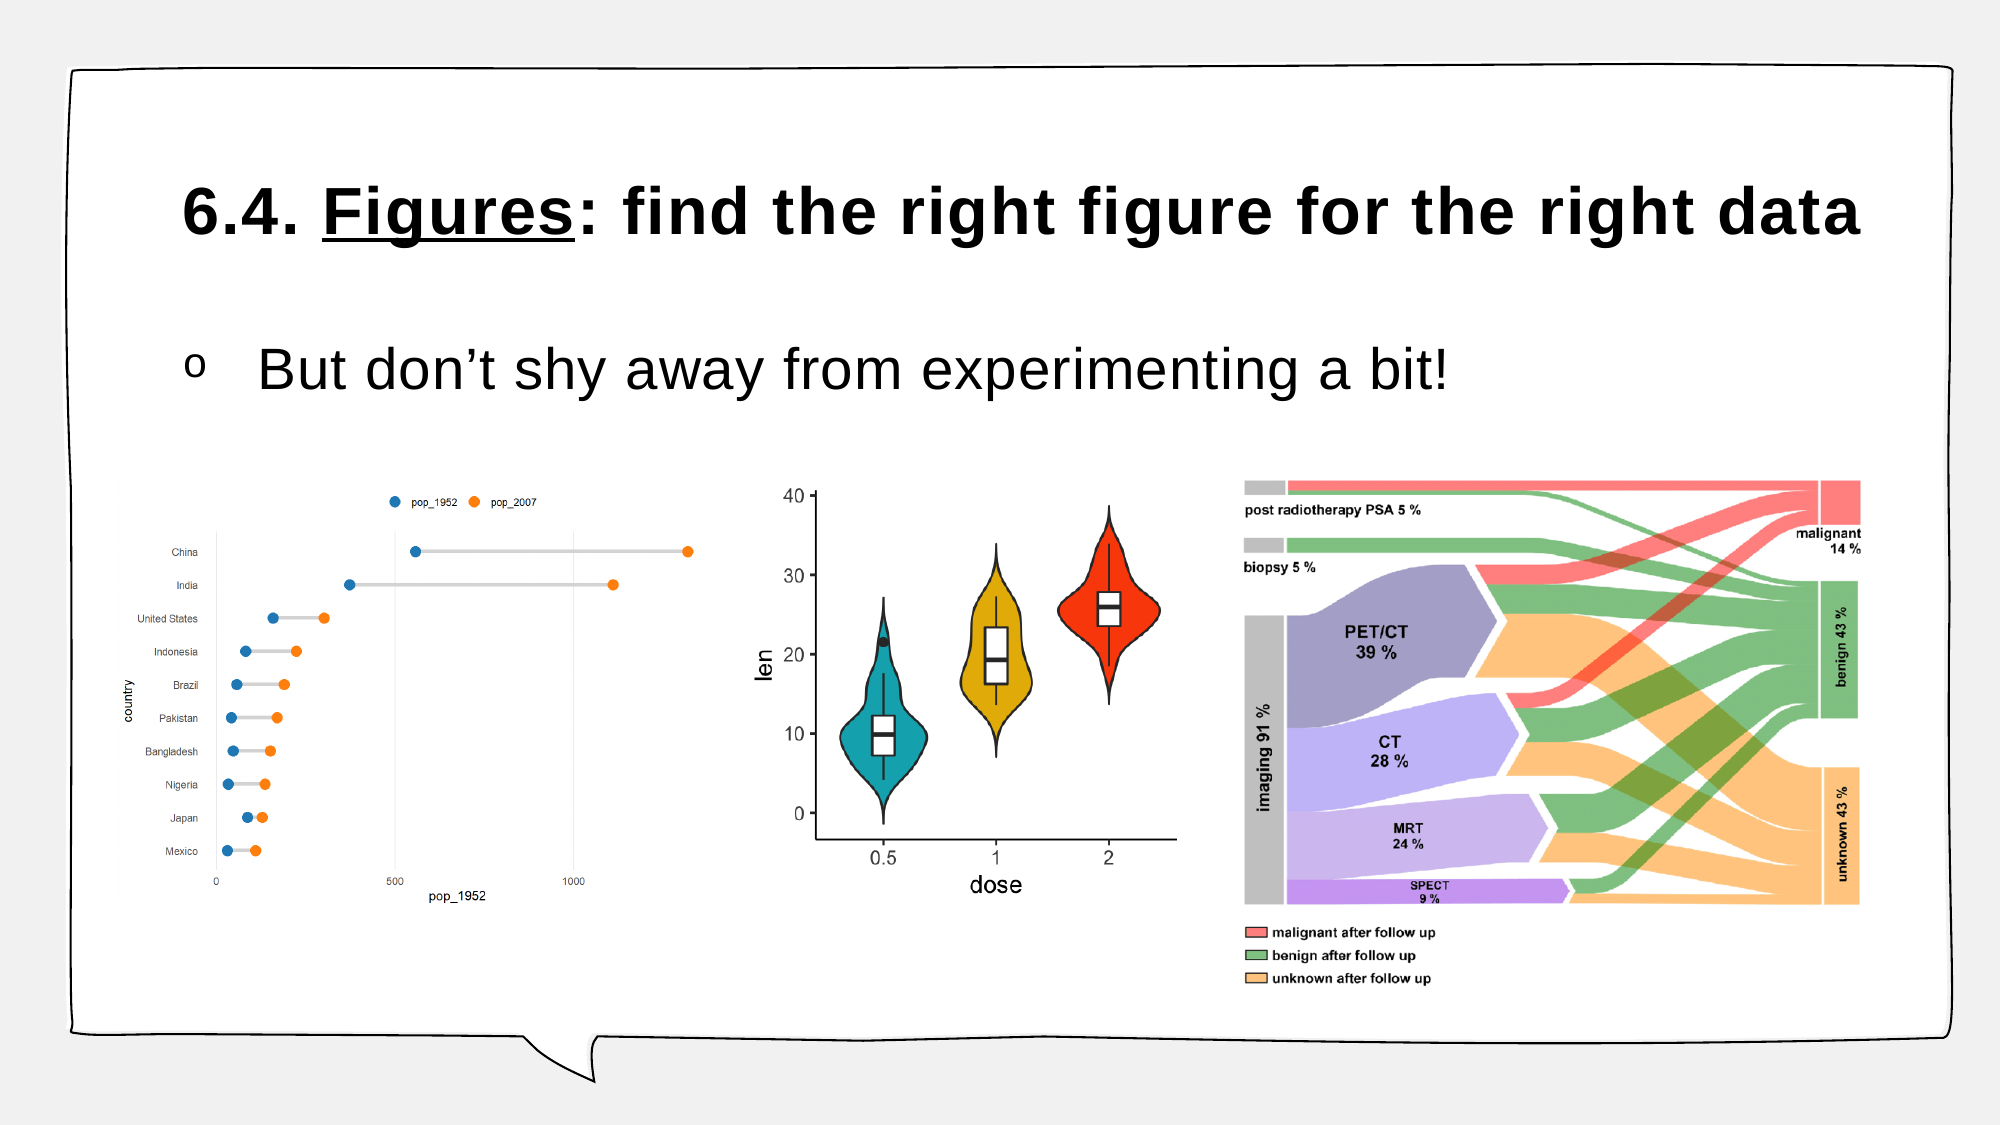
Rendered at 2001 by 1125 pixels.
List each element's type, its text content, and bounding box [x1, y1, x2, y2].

list But don’t shy away from experimenting a bit! [167, 323, 1863, 952]
title 6.4. Figures: find the right figure for the right data [167, 91, 1915, 324]
picture [1242, 478, 1863, 987]
picture [742, 478, 1188, 909]
picture [115, 478, 717, 909]
